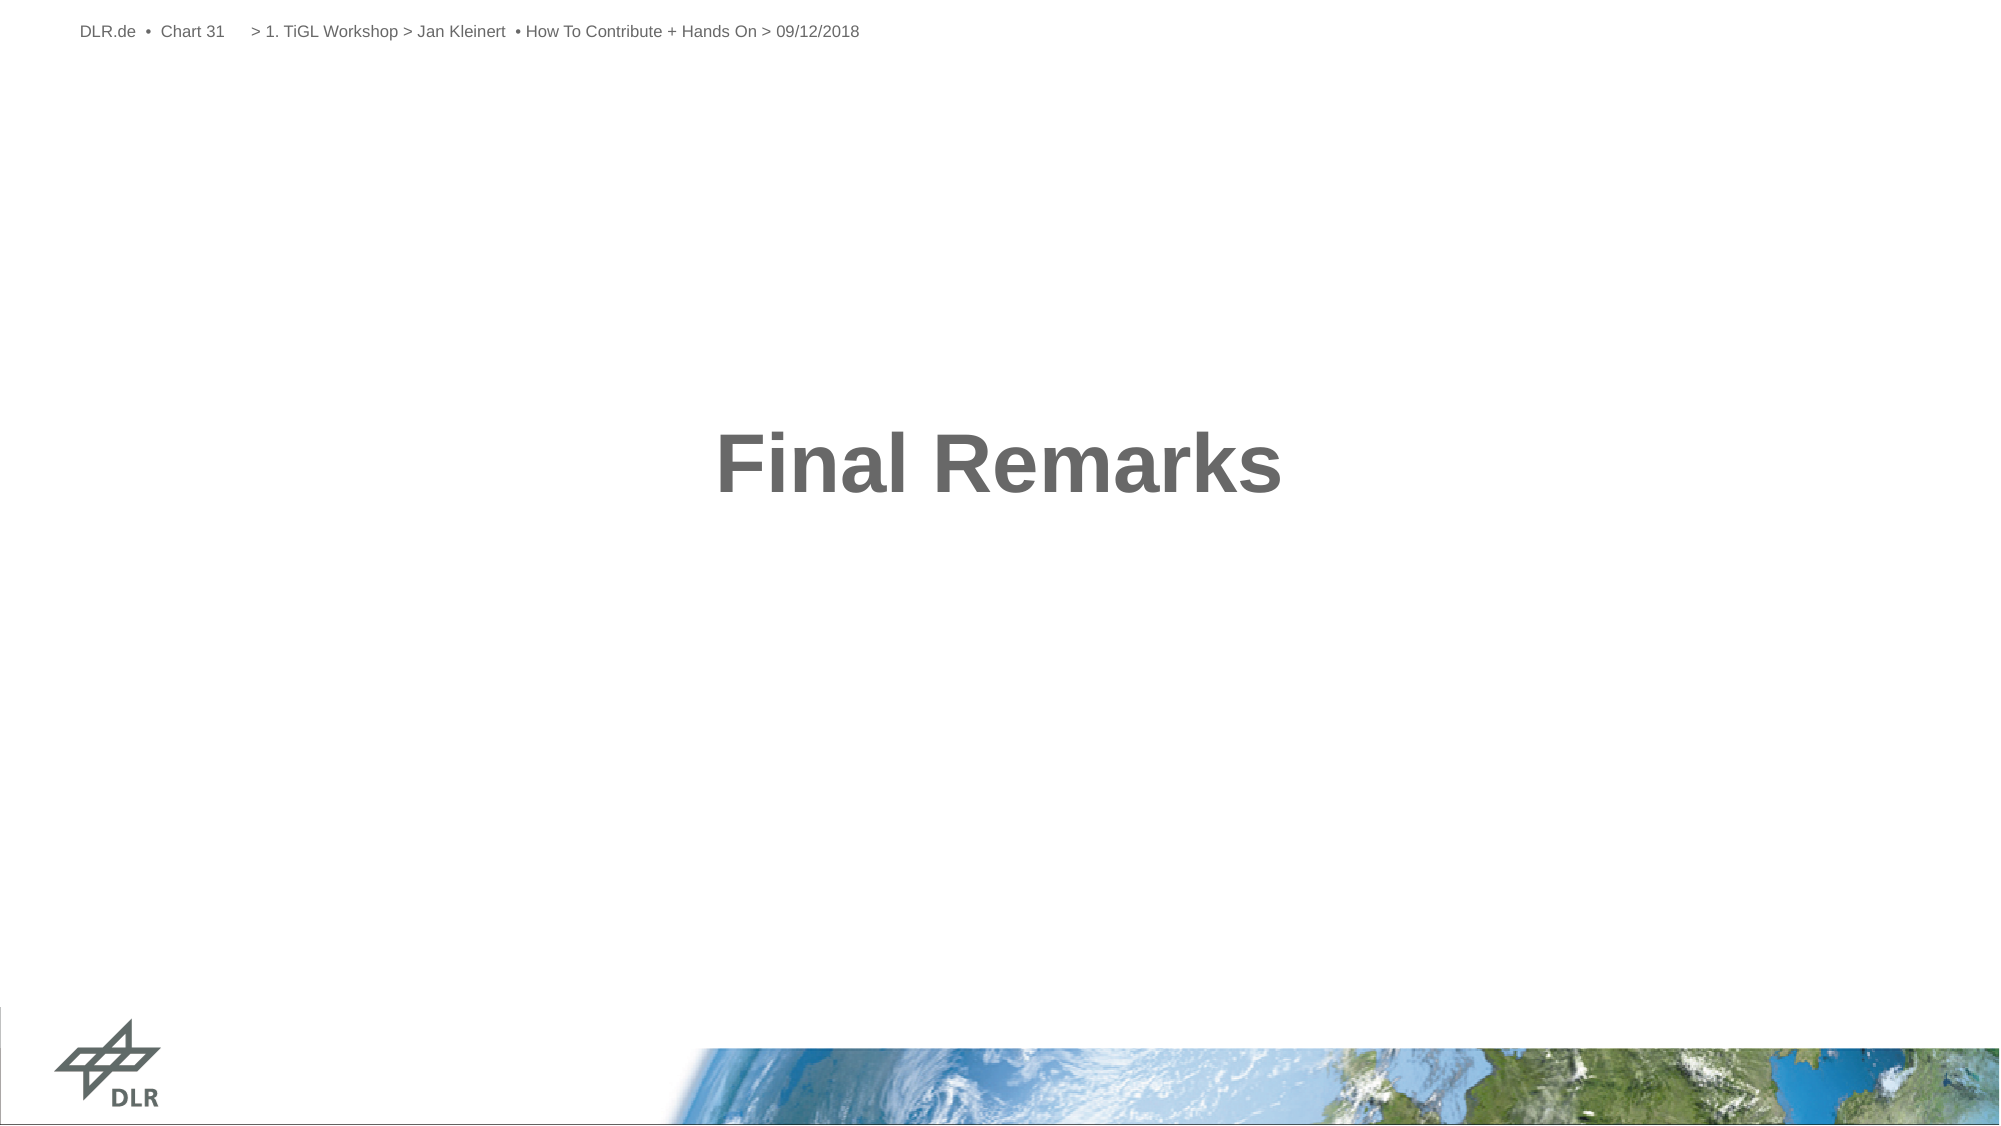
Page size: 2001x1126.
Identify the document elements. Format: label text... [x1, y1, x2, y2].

picture [0, 1007, 2000, 1125]
slide_number DLR.de • Chart 31 [79, 20, 251, 45]
footer > 1. TiGL Workshop > Jan Kleinert • How To Contribute + Hands On > 09/12/2018 [251, 20, 1921, 45]
title Final Remarks [79, 409, 1921, 531]
